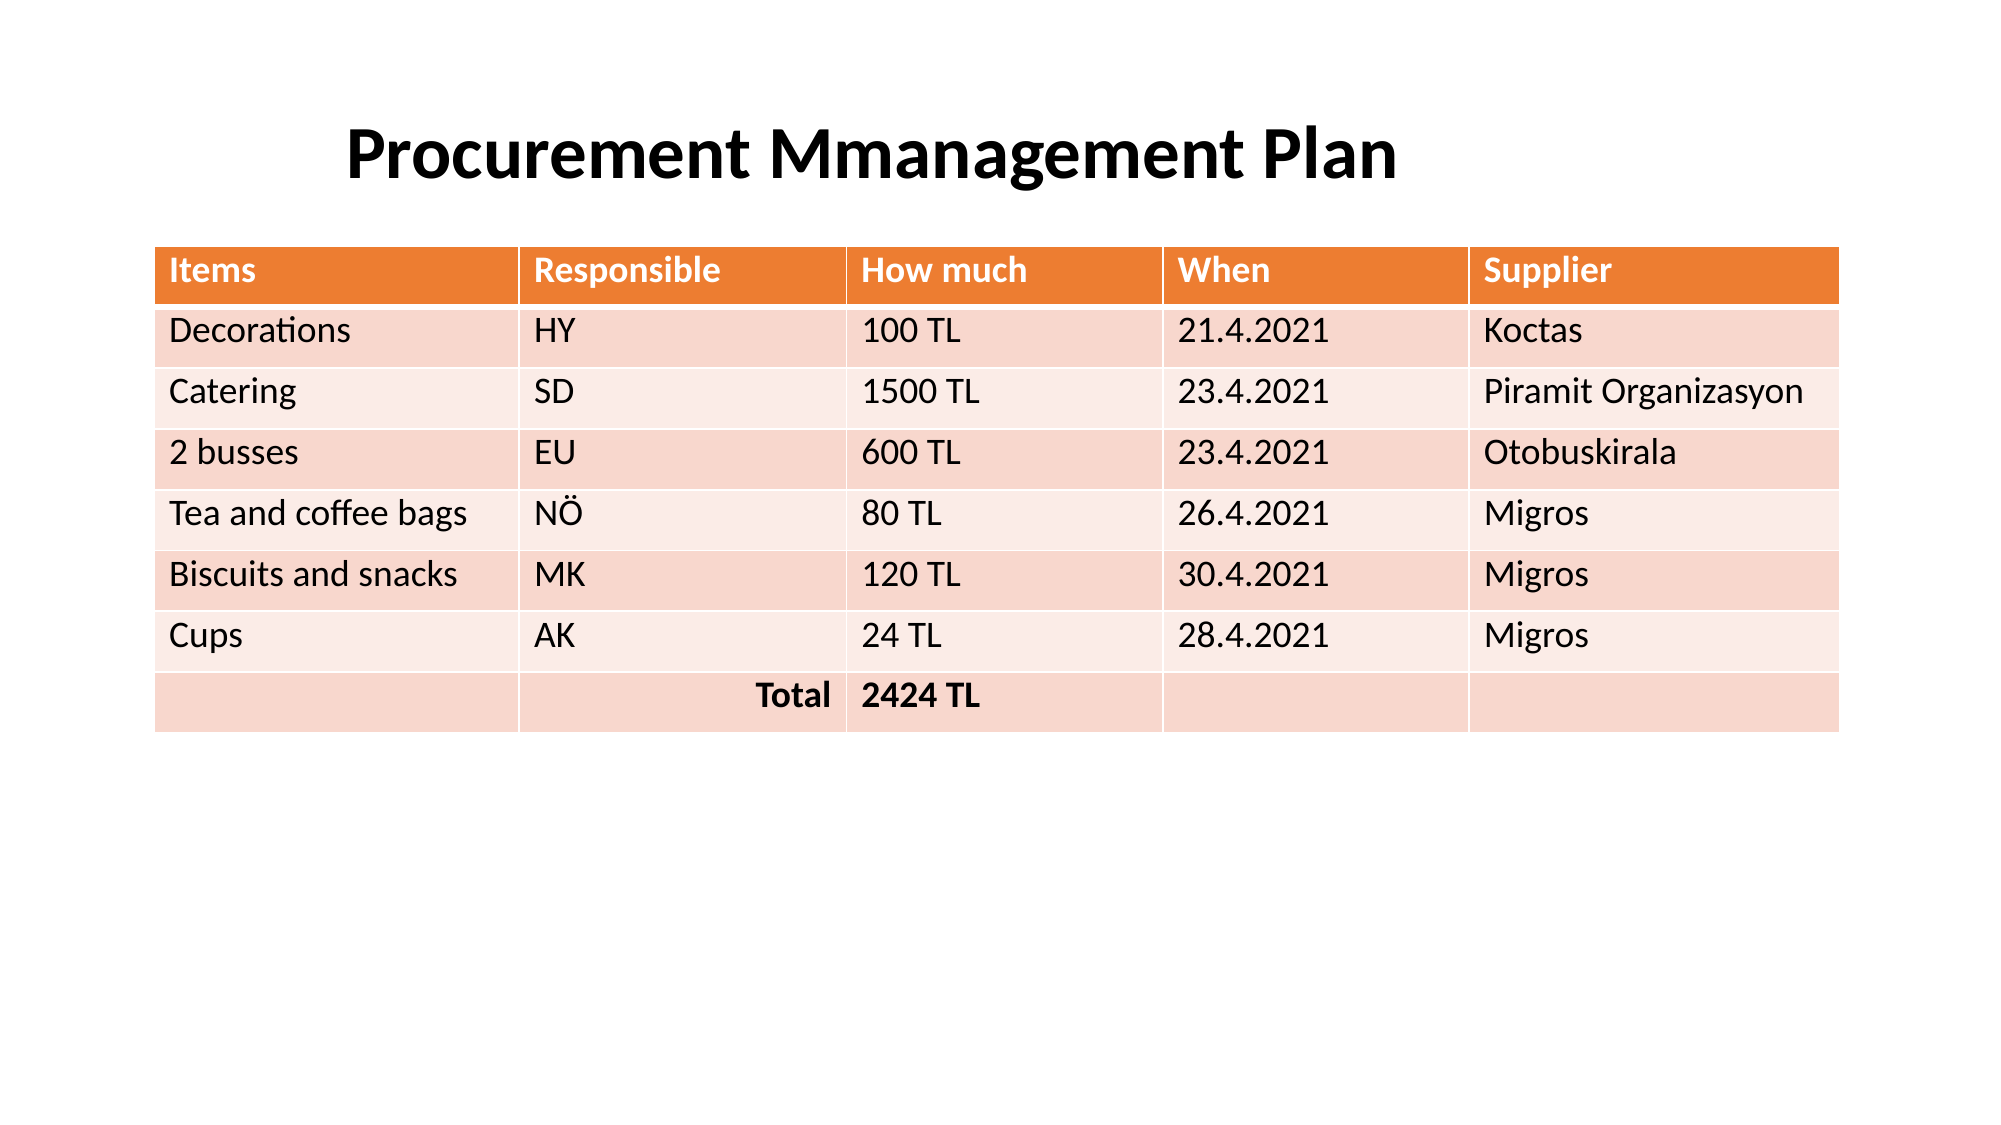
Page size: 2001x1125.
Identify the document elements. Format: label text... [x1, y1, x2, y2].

table_cell EU [520, 430, 846, 489]
table_cell Biscuits and snacks [155, 551, 518, 610]
table_cell 2424 TL [847, 673, 1162, 732]
table_cell 100 TL [847, 310, 1162, 367]
table_cell 600 TL [847, 430, 1162, 489]
table_cell 2 busses [155, 430, 518, 489]
table_cell 30.4.2021 [1164, 551, 1468, 610]
table_header How much [847, 247, 1162, 304]
table_cell Piramit Organizasyon [1470, 369, 1839, 428]
table_cell [1164, 673, 1468, 732]
table_cell 23.4.2021 [1164, 369, 1468, 428]
table_cell 28.4.2021 [1164, 612, 1468, 671]
table_cell 24 TL [847, 612, 1162, 671]
table_header Supplier [1470, 247, 1839, 304]
table_cell 23.4.2021 [1164, 430, 1468, 489]
table_header When [1164, 247, 1468, 304]
table_cell 21.4.2021 [1164, 310, 1468, 367]
table_cell NÖ [520, 491, 846, 550]
table_cell Migros [1470, 491, 1839, 550]
table_cell [1470, 673, 1839, 732]
table_cell Cups [155, 612, 518, 671]
text_box Procurement Mmanagement Plan [331, 95, 1414, 201]
table_cell AK [520, 612, 846, 671]
table_cell 1500 TL [847, 369, 1162, 428]
table_cell Catering [155, 369, 518, 428]
table_cell 80 TL [847, 491, 1162, 550]
table_cell MK [520, 551, 846, 610]
table_cell Tea and coffee bags [155, 491, 518, 550]
table_cell [155, 673, 518, 732]
table_cell Koctas [1470, 310, 1839, 367]
table_cell Migros [1470, 612, 1839, 671]
table_cell HY [520, 310, 846, 367]
table_header Items [155, 247, 518, 304]
table_cell Migros [1470, 551, 1839, 610]
table_cell Decorations [155, 310, 518, 367]
table_cell Total [520, 673, 846, 732]
table_cell SD [520, 369, 846, 428]
table_cell 120 TL [847, 551, 1162, 610]
table_cell 26.4.2021 [1164, 491, 1468, 550]
table_cell Otobuskirala [1470, 430, 1839, 489]
table_header Responsible [520, 247, 846, 304]
